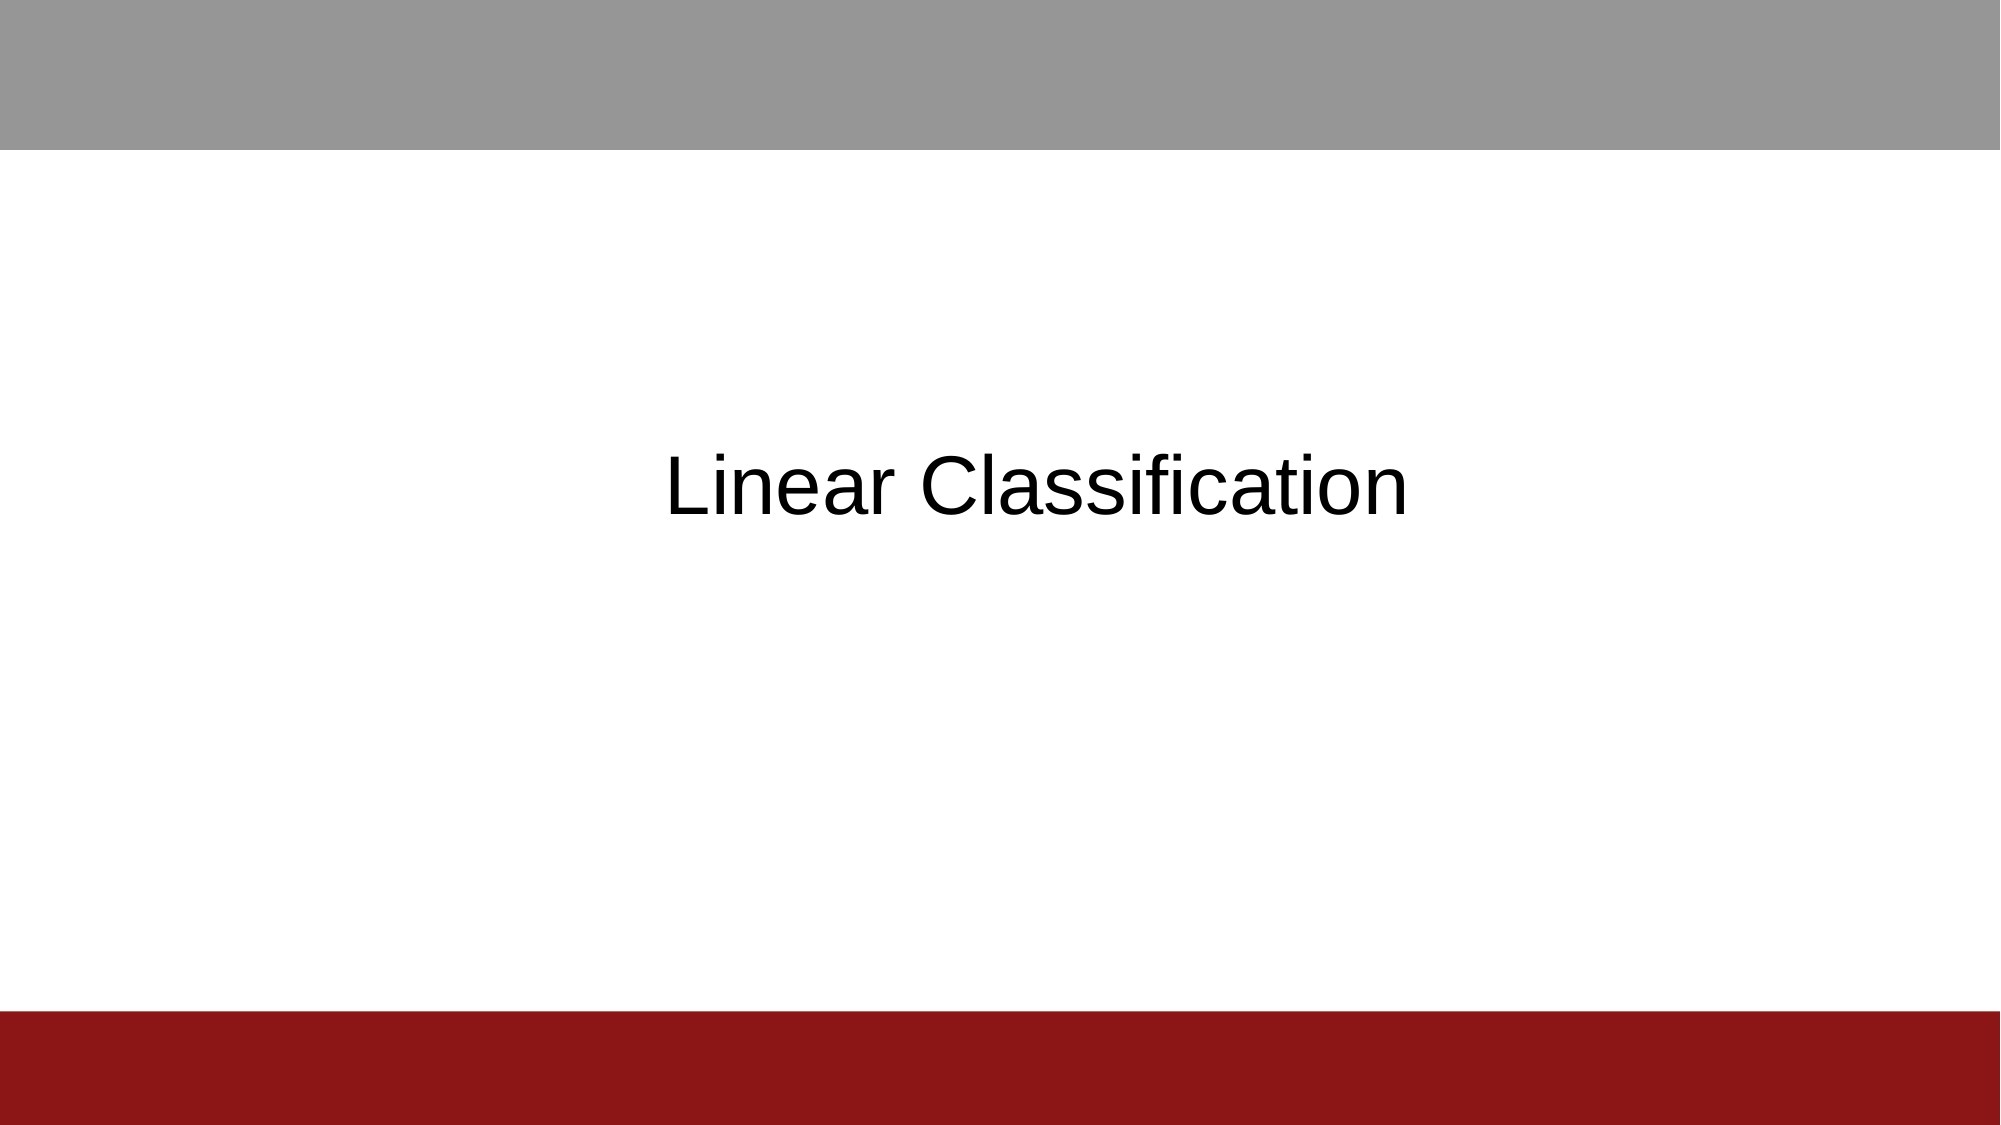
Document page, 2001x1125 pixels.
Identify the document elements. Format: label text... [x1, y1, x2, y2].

text_box Linear Classification [650, 423, 1426, 539]
